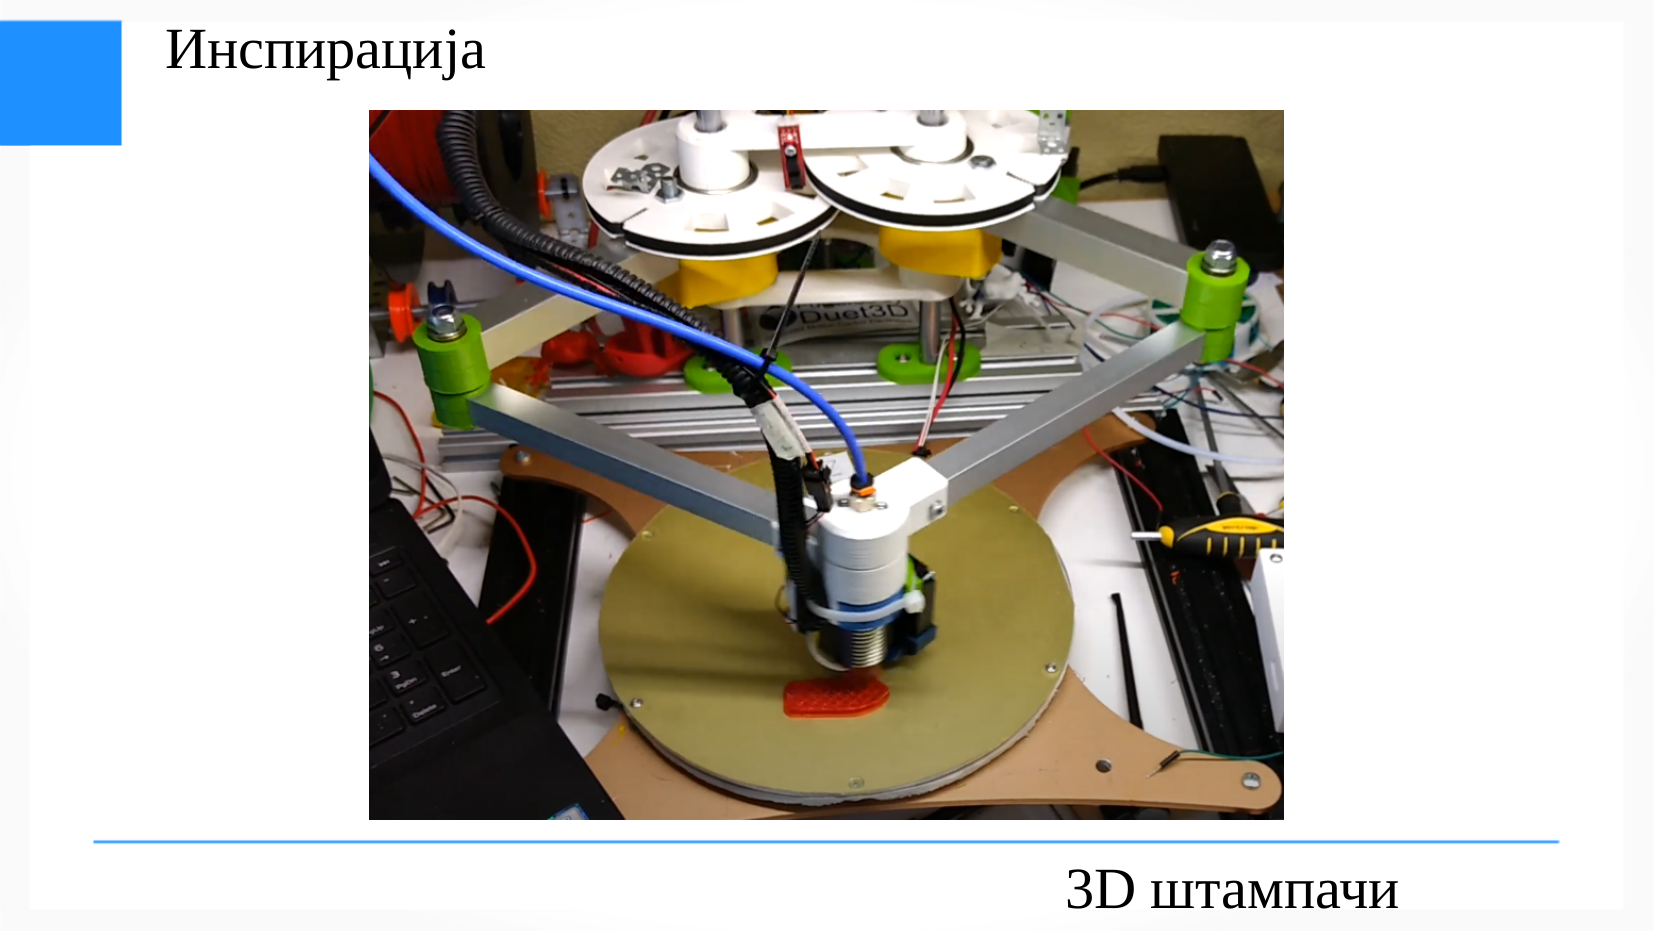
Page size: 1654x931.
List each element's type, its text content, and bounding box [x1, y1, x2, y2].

text_box [77, 853, 1565, 896]
title Инспирација 3D штампачи [165, 10, 1565, 166]
picture [0, 0, 1654, 931]
